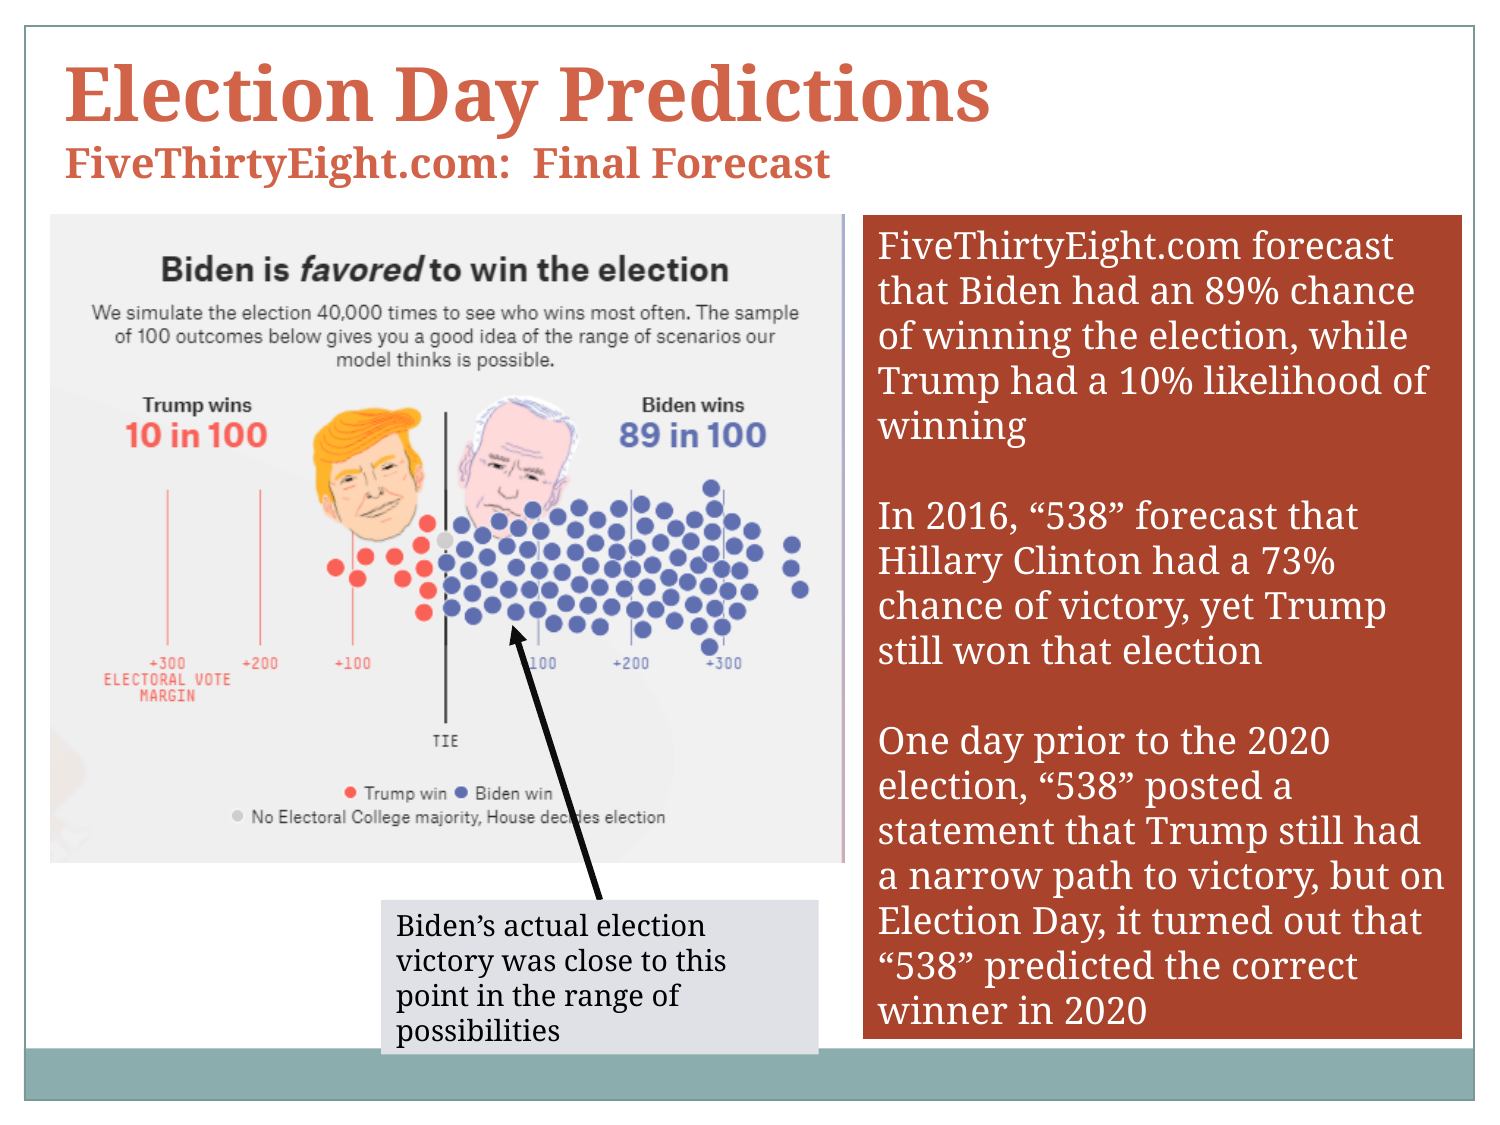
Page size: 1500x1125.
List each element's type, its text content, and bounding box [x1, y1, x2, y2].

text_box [512, 624, 601, 901]
text_box Biden’s actual election victory was close to this point in the range of possibilities [381, 899, 819, 1055]
text_box FiveThirtyEight.com forecast that Biden had an 89% chance of winning the election, while Trump had a 10% likelihood of winning In 2016, “538” forecast that Hillary Clinton had a 73% chance of victory, yet Trump still won that election One day prior to the 2020 election, “538” posted a statement that Trump still had a narrow path to victory, but on Election Day, it turned out that “538” predicted the correct winner in 2020 [862, 214, 1463, 1040]
picture [49, 214, 845, 863]
text_box Election Day Predictions FiveThirtyEight.com: Final Forecast [50, 39, 1500, 194]
